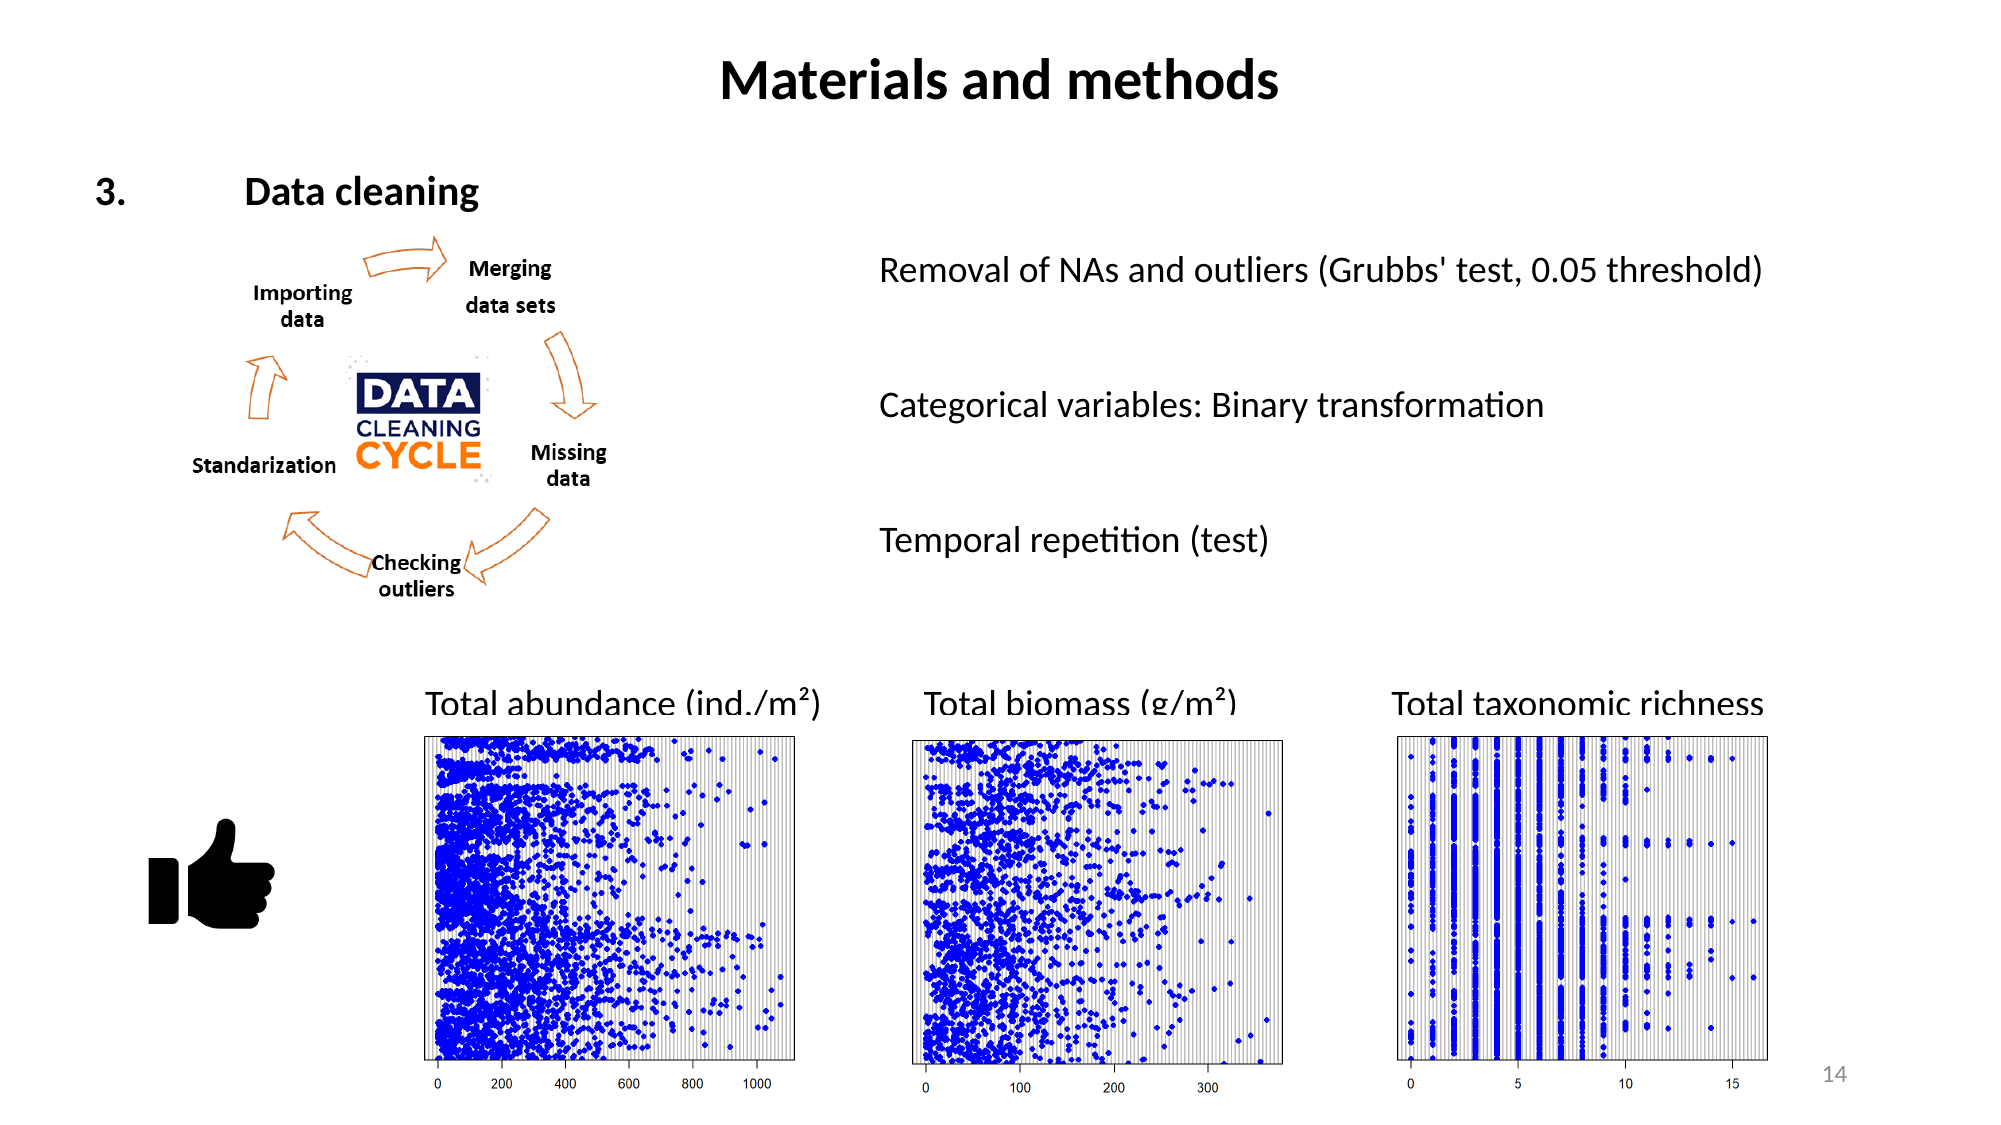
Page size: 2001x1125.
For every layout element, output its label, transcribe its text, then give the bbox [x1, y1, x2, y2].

picture [166, 234, 629, 625]
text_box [335, 648, 1823, 1106]
text_box Removal of NAs and outliers (Grubbs' test, 0.05 threshold) Categorical variables: Binary transformation Temporal repetition (test) [864, 237, 1897, 568]
picture [136, 798, 287, 949]
text_box 3. Data cleaning [79, 156, 882, 222]
text_box Materials and methods [0, 33, 2000, 119]
slide_number 14 [1823, 1042, 1863, 1103]
